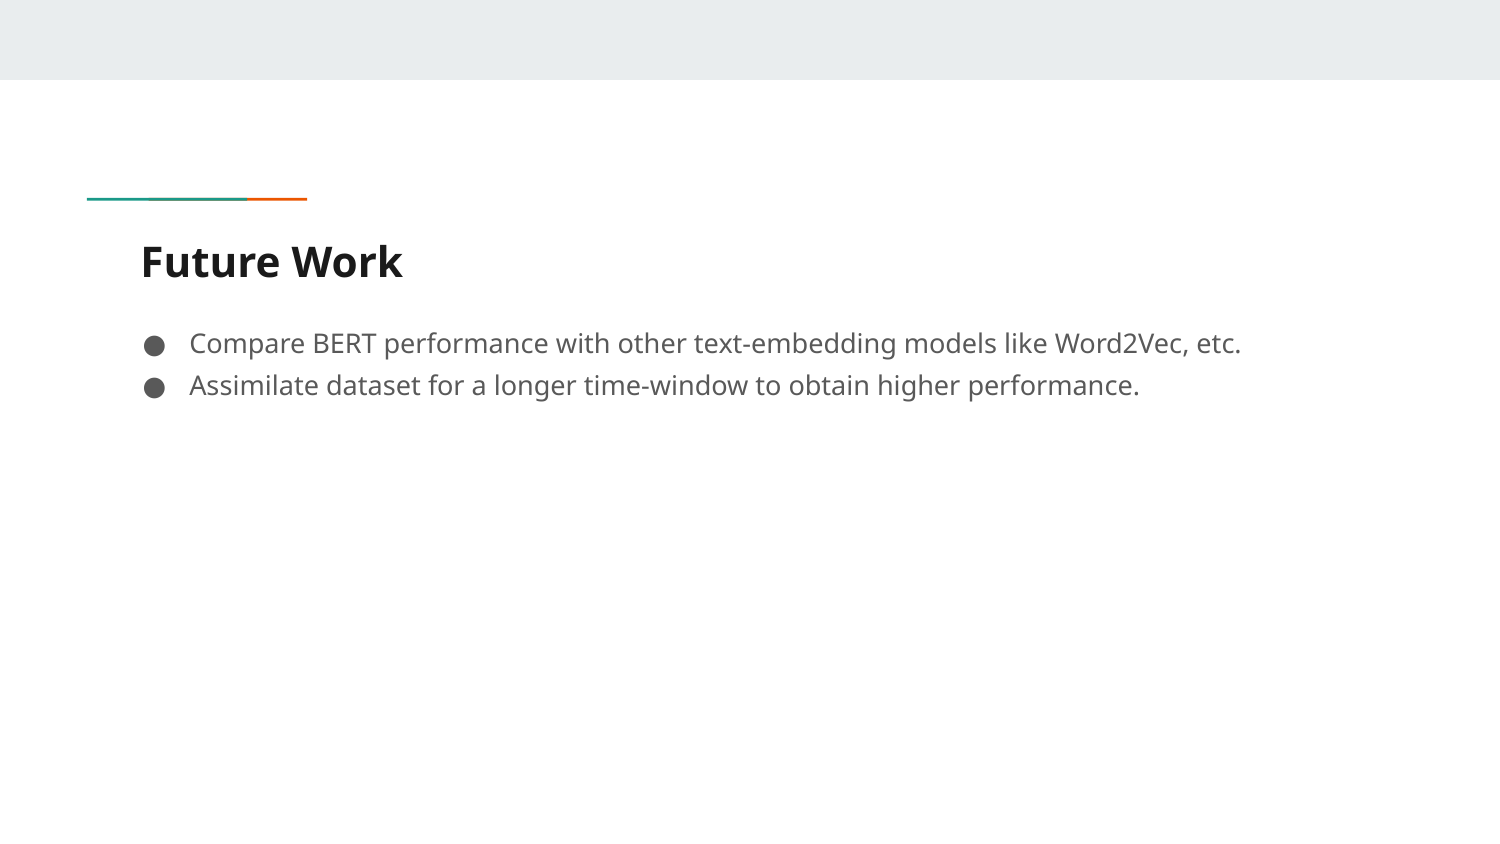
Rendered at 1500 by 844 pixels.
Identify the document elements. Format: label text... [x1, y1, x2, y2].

title Future Work [125, 217, 1278, 305]
list Compare BERT performance with other text-embedding models like Word2Vec, etc. Assimilate dataset for a longer time-window to obtain higher performance. [125, 304, 1269, 449]
